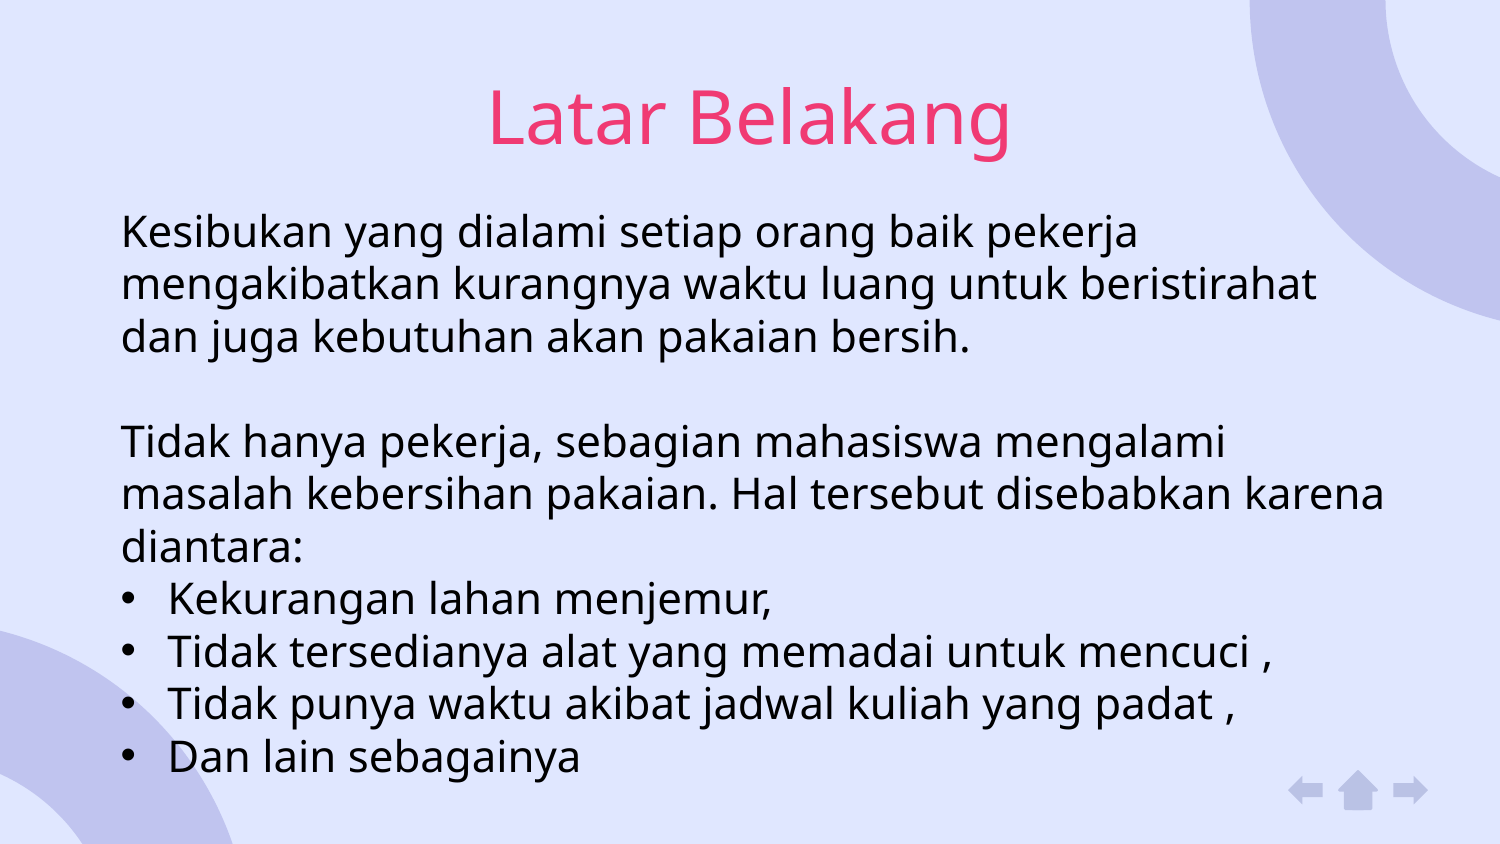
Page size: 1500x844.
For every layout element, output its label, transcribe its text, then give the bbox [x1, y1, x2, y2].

title Latar Belakang [92, 54, 1408, 184]
text_box [1393, 775, 1428, 805]
text_box [1288, 775, 1323, 805]
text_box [1337, 769, 1379, 811]
list Kesibukan yang dialami setiap orang baik pekerja mengakibatkan kurangnya waktu luang untuk beristirahat dan juga kebutuhan akan pakaian bersih. Tidak hanya pekerja, sebagian mahasiswa mengalami masalah kebersihan pakaian. Hal tersebut disebabkan karena diantara: Kekurangan lahan menjemur, Tidak tersedianya alat yang memadai untuk mencuci , Tidak punya waktu akibat jadwal kuliah yang padat , Dan lain sebagainya [105, 188, 1408, 755]
